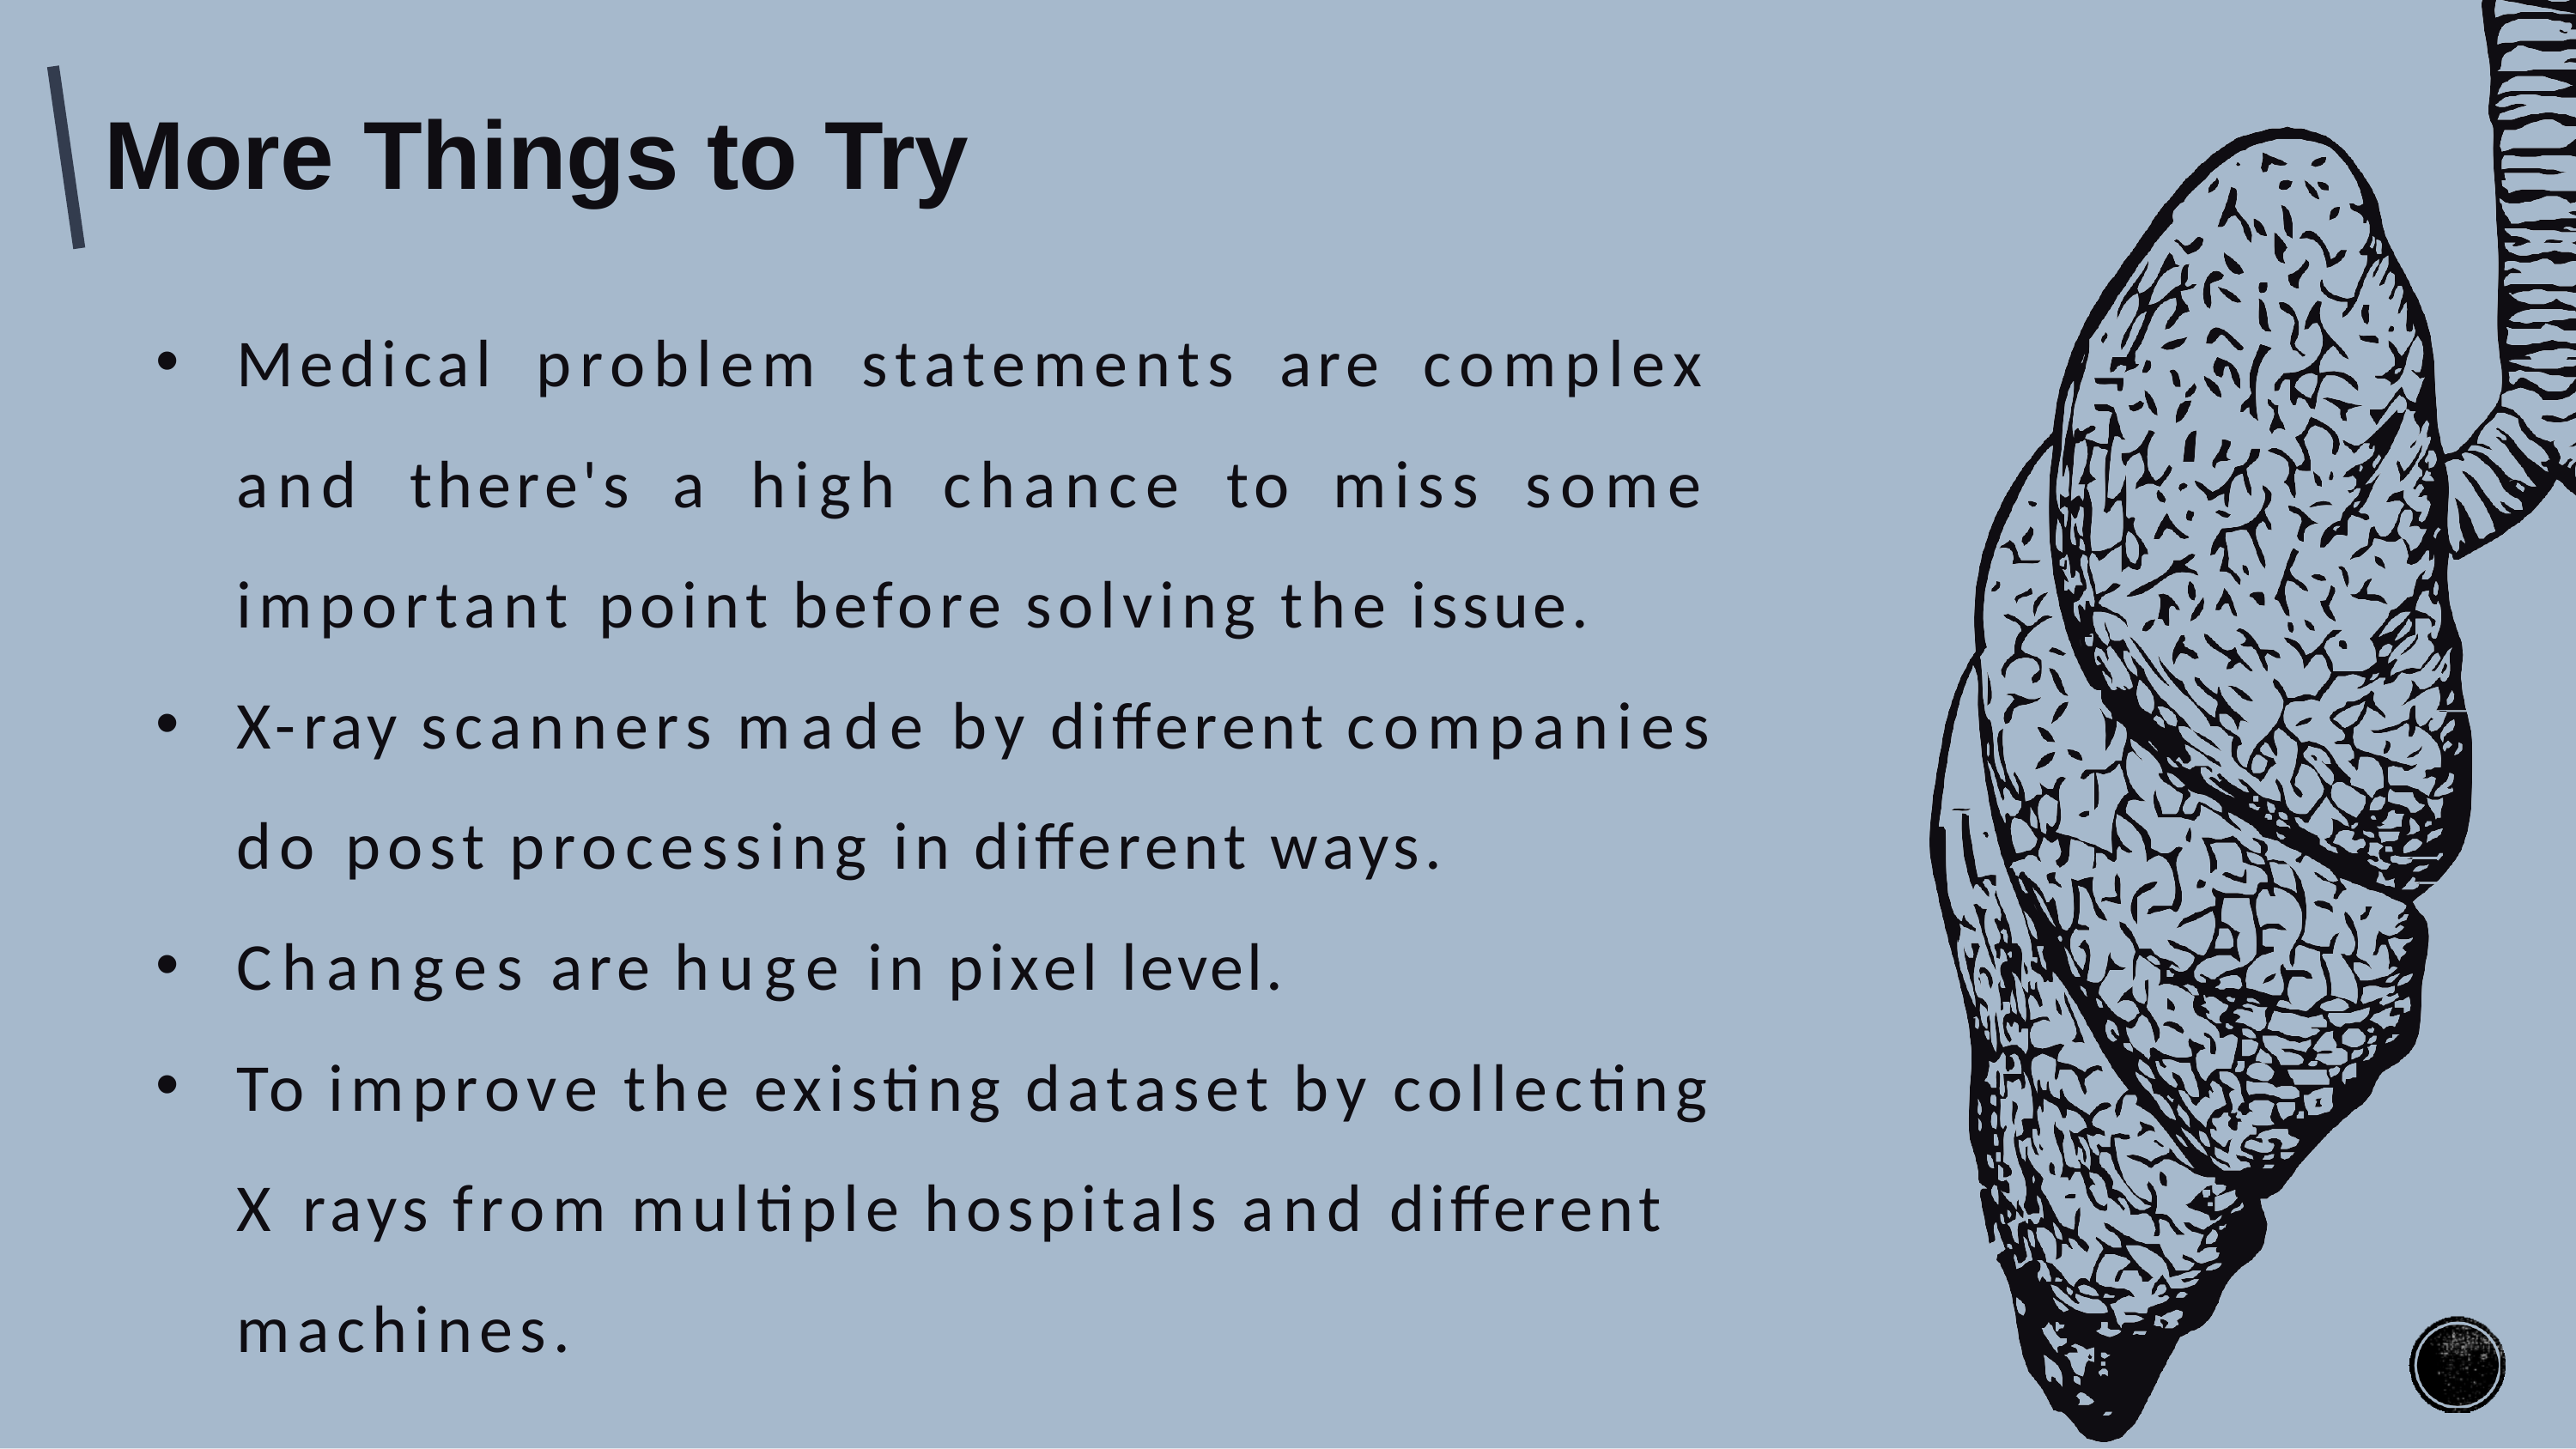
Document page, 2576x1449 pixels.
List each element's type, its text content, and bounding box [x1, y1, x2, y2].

title More Things to Try [102, 91, 975, 336]
picture [1929, 0, 2576, 1442]
text_box Medical problem statements are complex and there's a high chance to miss some important point before solving the issue. X-ray scanners made by different companies do post processing in different ways. Changes are huge in pixel level. To improve the existing dataset by collecting X rays from multiple hospitals and different machines. [154, 277, 1766, 1366]
